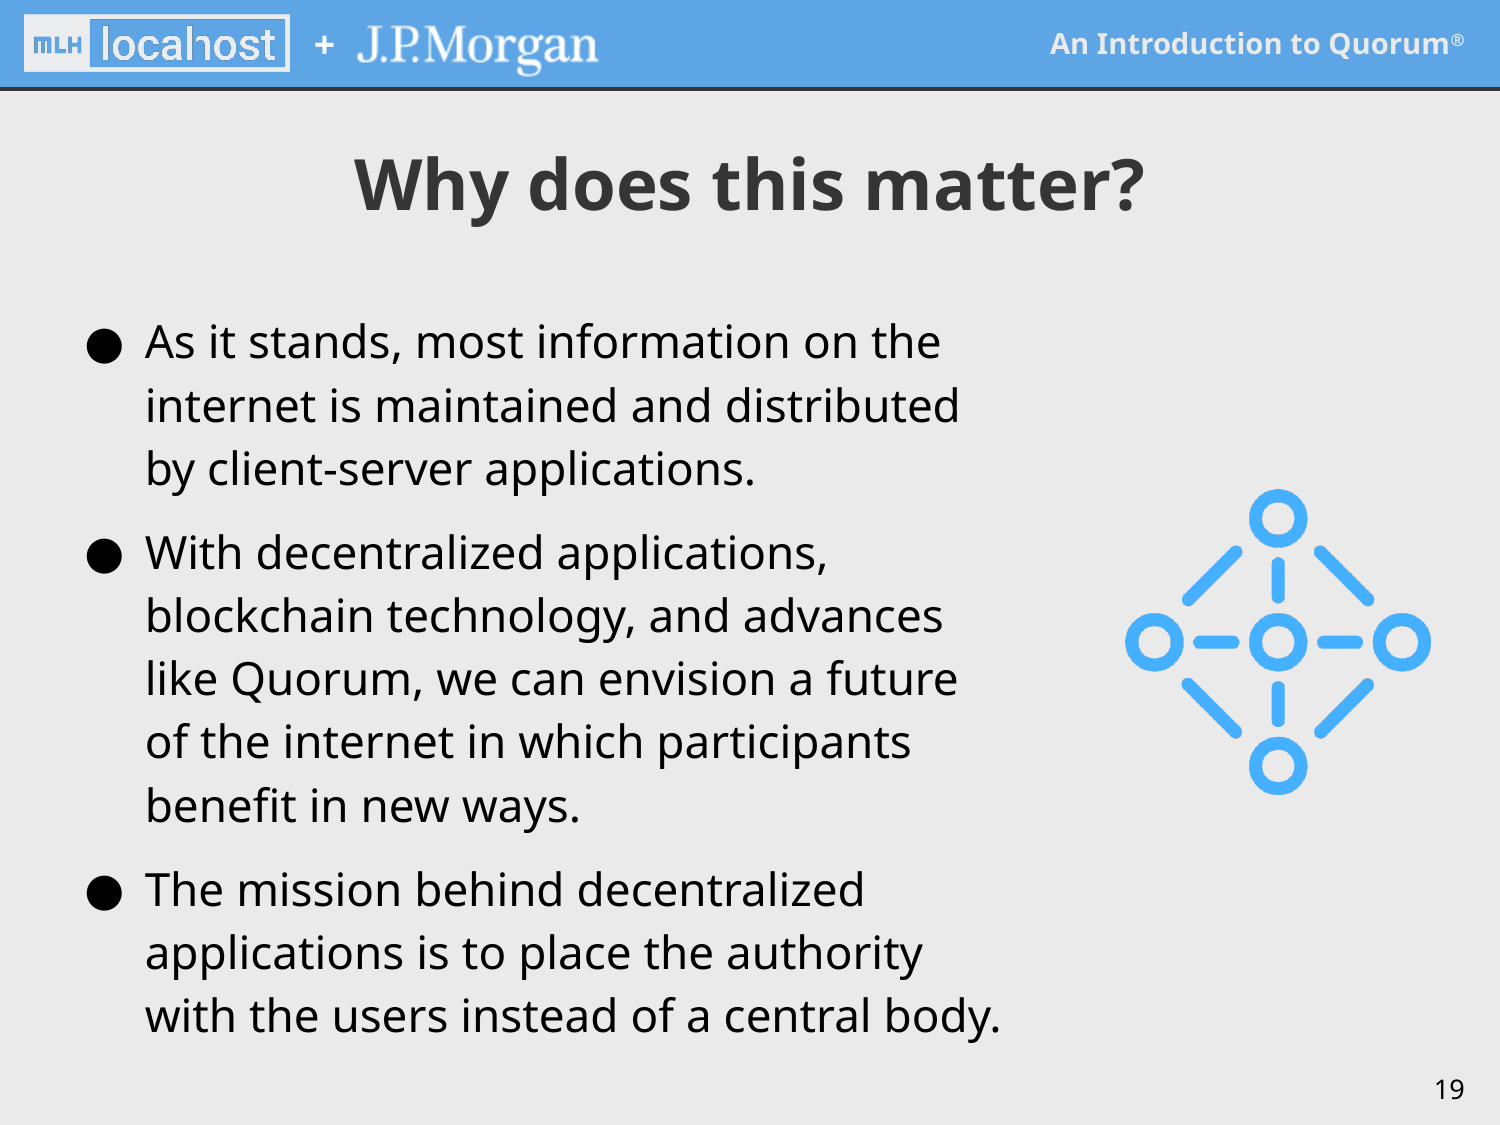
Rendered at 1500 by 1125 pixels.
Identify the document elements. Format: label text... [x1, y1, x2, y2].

picture [24, 14, 290, 72]
picture [1108, 472, 1448, 812]
picture [333, 7, 625, 79]
text_box As it stands, most information on the internet is maintained and distributed by client-server applications. With decentralized applications, blockchain technology, and advances like Quorum, we can envision a future of the internet in which participants benefit in new ways. The mission behind decentralized applications is to place the authority with the users instead of a central body. [54, 289, 1027, 1045]
text_box Why does this matter? [40, 128, 1460, 236]
slide_number ‹#› [1389, 1057, 1480, 1125]
